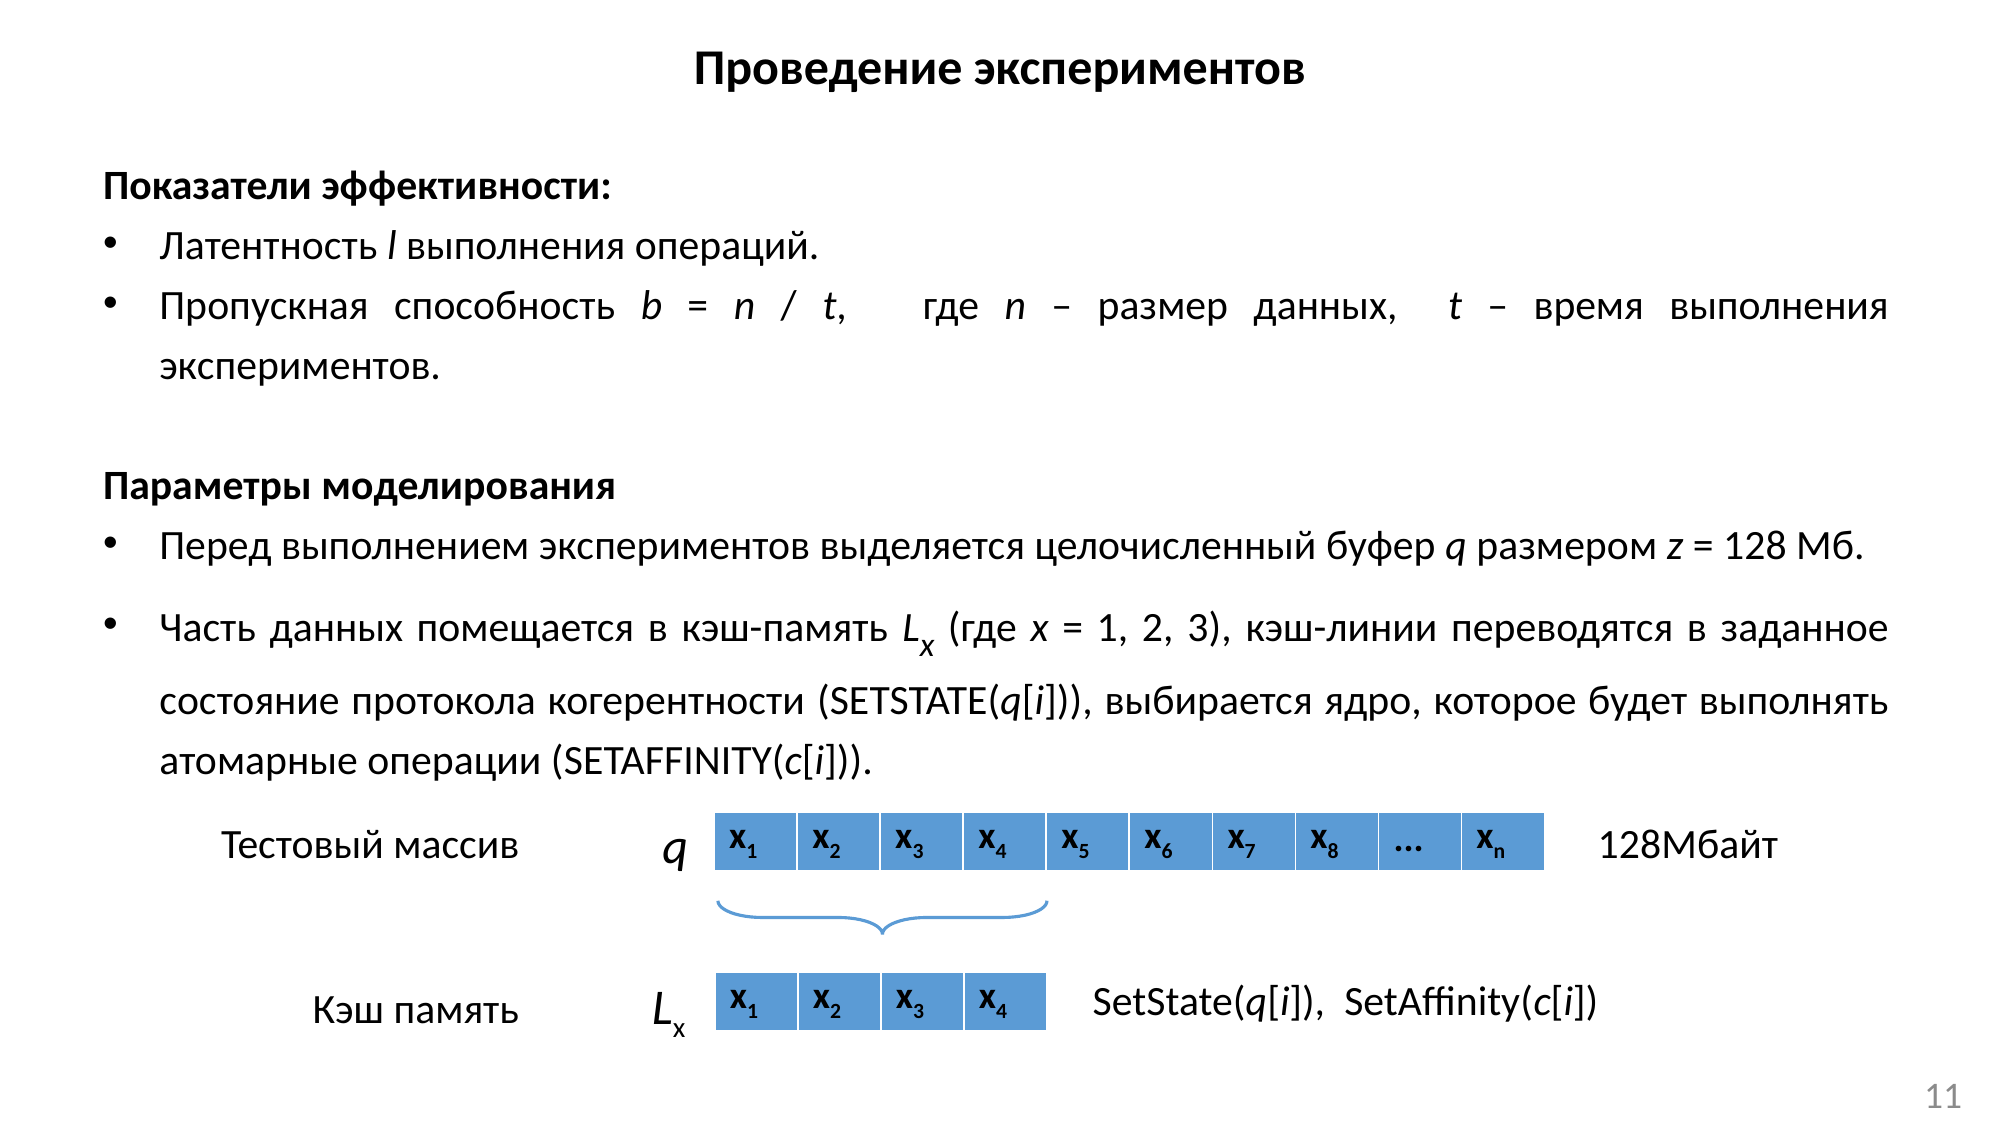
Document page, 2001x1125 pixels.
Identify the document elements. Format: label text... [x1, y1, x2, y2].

table_header x4 [964, 813, 1045, 870]
table_header x6 [1130, 813, 1212, 870]
table_header x3 [882, 973, 963, 1030]
text_box Кэш память [297, 963, 647, 1062]
slide_number 11 [1886, 1060, 2000, 1125]
table_header x1 [716, 973, 797, 1030]
table_header x4 [965, 973, 1046, 1030]
table_header x5 [1047, 813, 1128, 870]
text_box q [647, 793, 726, 914]
text_box [717, 900, 1048, 935]
text_box Проведение экспериментов [0, 33, 2000, 95]
text_box Тестовый массив [205, 798, 555, 897]
table_header x3 [881, 813, 962, 870]
table_header x2 [799, 973, 880, 1030]
text_box SetState(q[i]), SetAffinity(c[i]) [1077, 966, 1614, 1032]
table_header x8 [1296, 813, 1378, 870]
table_header x1 [726, 813, 796, 870]
text_box Показатели эффективности: Латентность l выполнения операций. Пропускная способность b = n / t, где n – размер данных, t – время выполнения экспериментов. Параметры моделирования Перед выполнением экспериментов выделяется целочисленный буфер q размером z = 128 Мб. Часть данных помещается в кэш-память Lx (где x = 1, 2, 3), кэш-линии переводятся в заданное состояние протокола когерентности (SetState(q[i])), выбирается ядро, которое будет выполнять атомарные операции (SetAffinity(с[i])). [87, 139, 1905, 807]
table_header ... [1379, 813, 1461, 870]
text_box Lx [636, 953, 715, 1073]
table_header xn [1462, 813, 1544, 870]
table_header x7 [1213, 813, 1295, 870]
table_header x2 [798, 813, 879, 870]
text_box 128Мбайт [1582, 798, 1794, 897]
